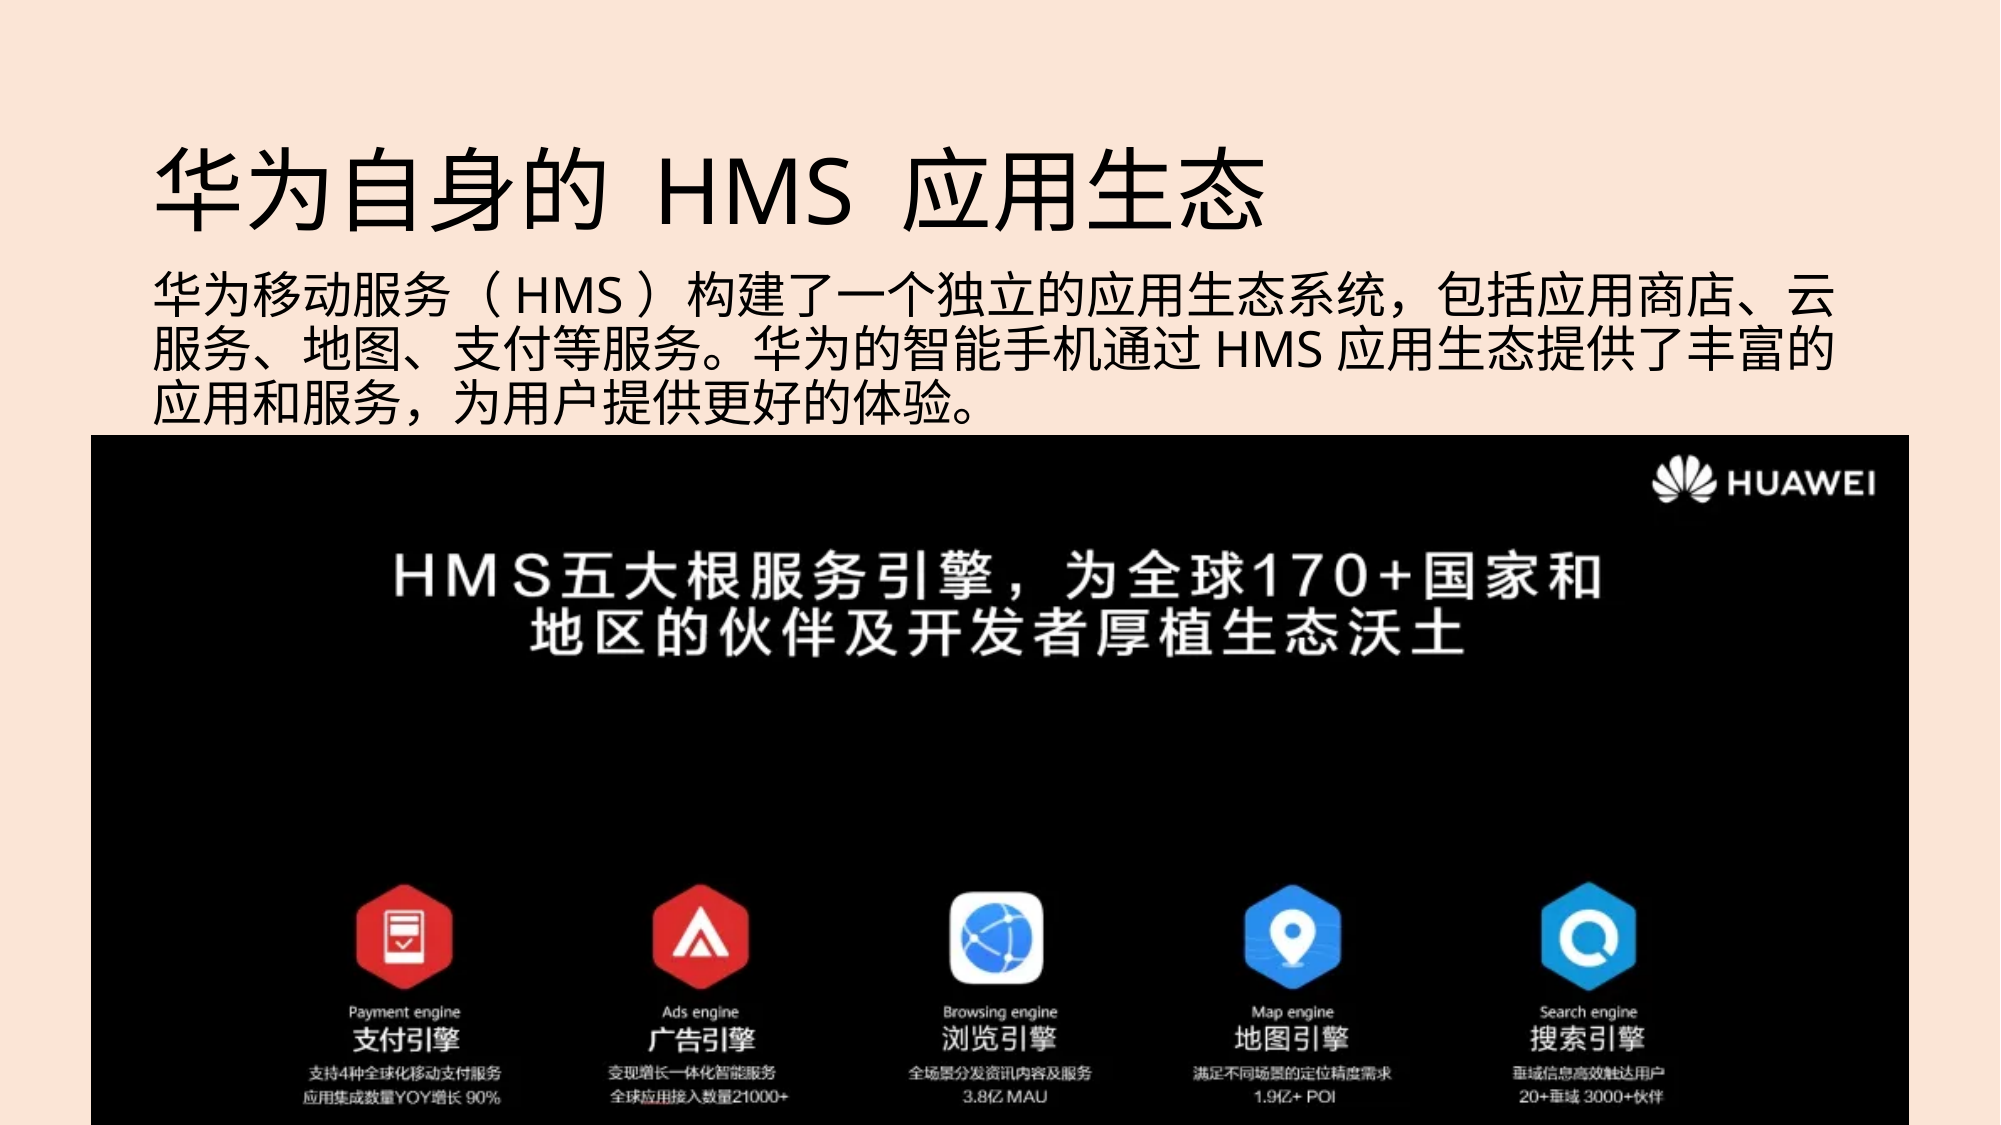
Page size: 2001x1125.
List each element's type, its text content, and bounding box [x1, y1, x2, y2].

list 华为移动服务（HMS）构建了一个独立的应用生态系统，包括应用商店、云服务、地图、支付等服务。华为的智能手机通过HMS应用生态提供了丰富的应用和服务，为用户提供更好的体验。 [137, 262, 1863, 435]
title 华为自身的 HMS 应用生态 [137, 85, 1863, 262]
picture [90, 435, 1909, 1125]
